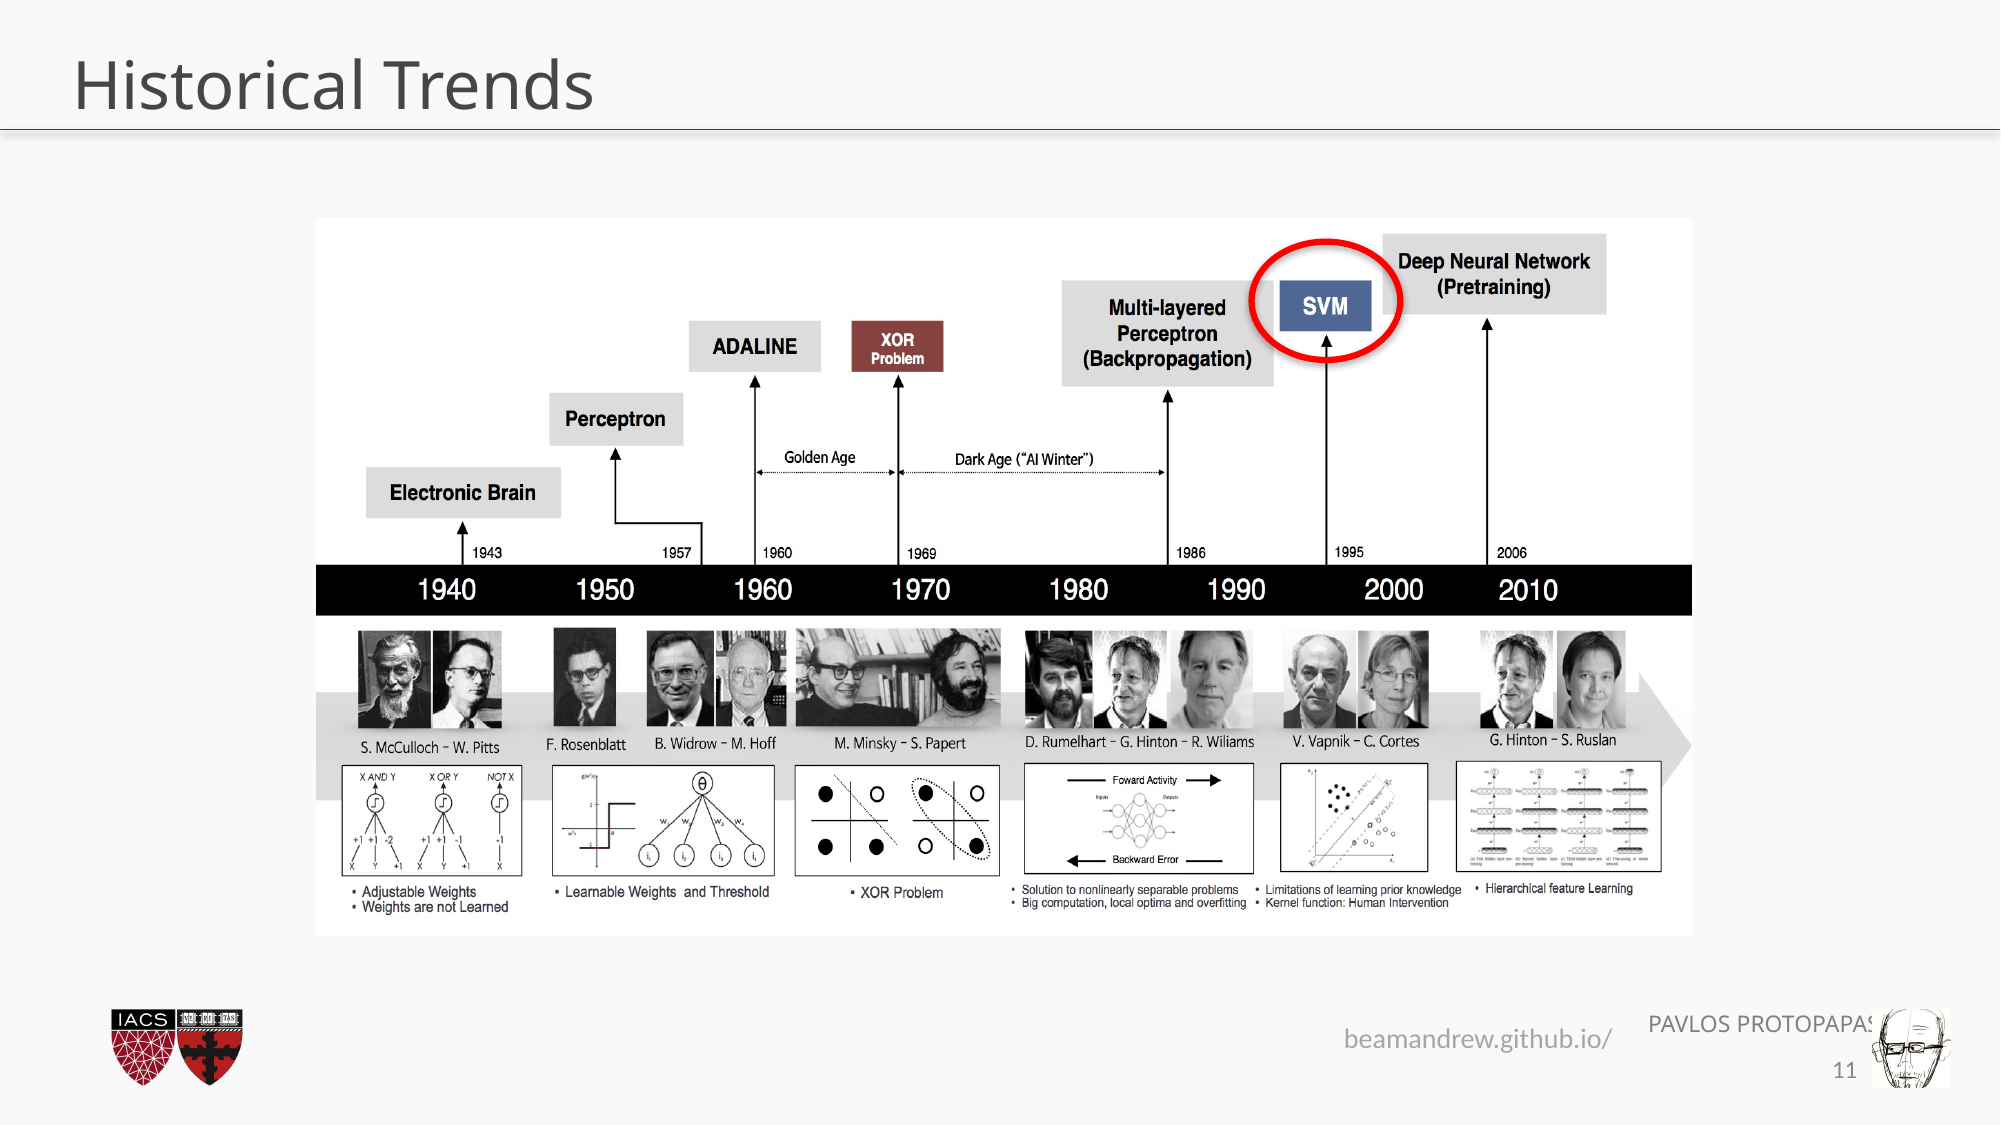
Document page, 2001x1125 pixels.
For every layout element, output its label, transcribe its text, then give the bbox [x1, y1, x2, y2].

picture [1872, 1009, 1951, 1088]
title Historical Trends [57, 35, 1943, 162]
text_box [316, 217, 1734, 1081]
picture [109, 1009, 243, 1086]
slide_number 11 [1405, 1038, 1873, 1099]
